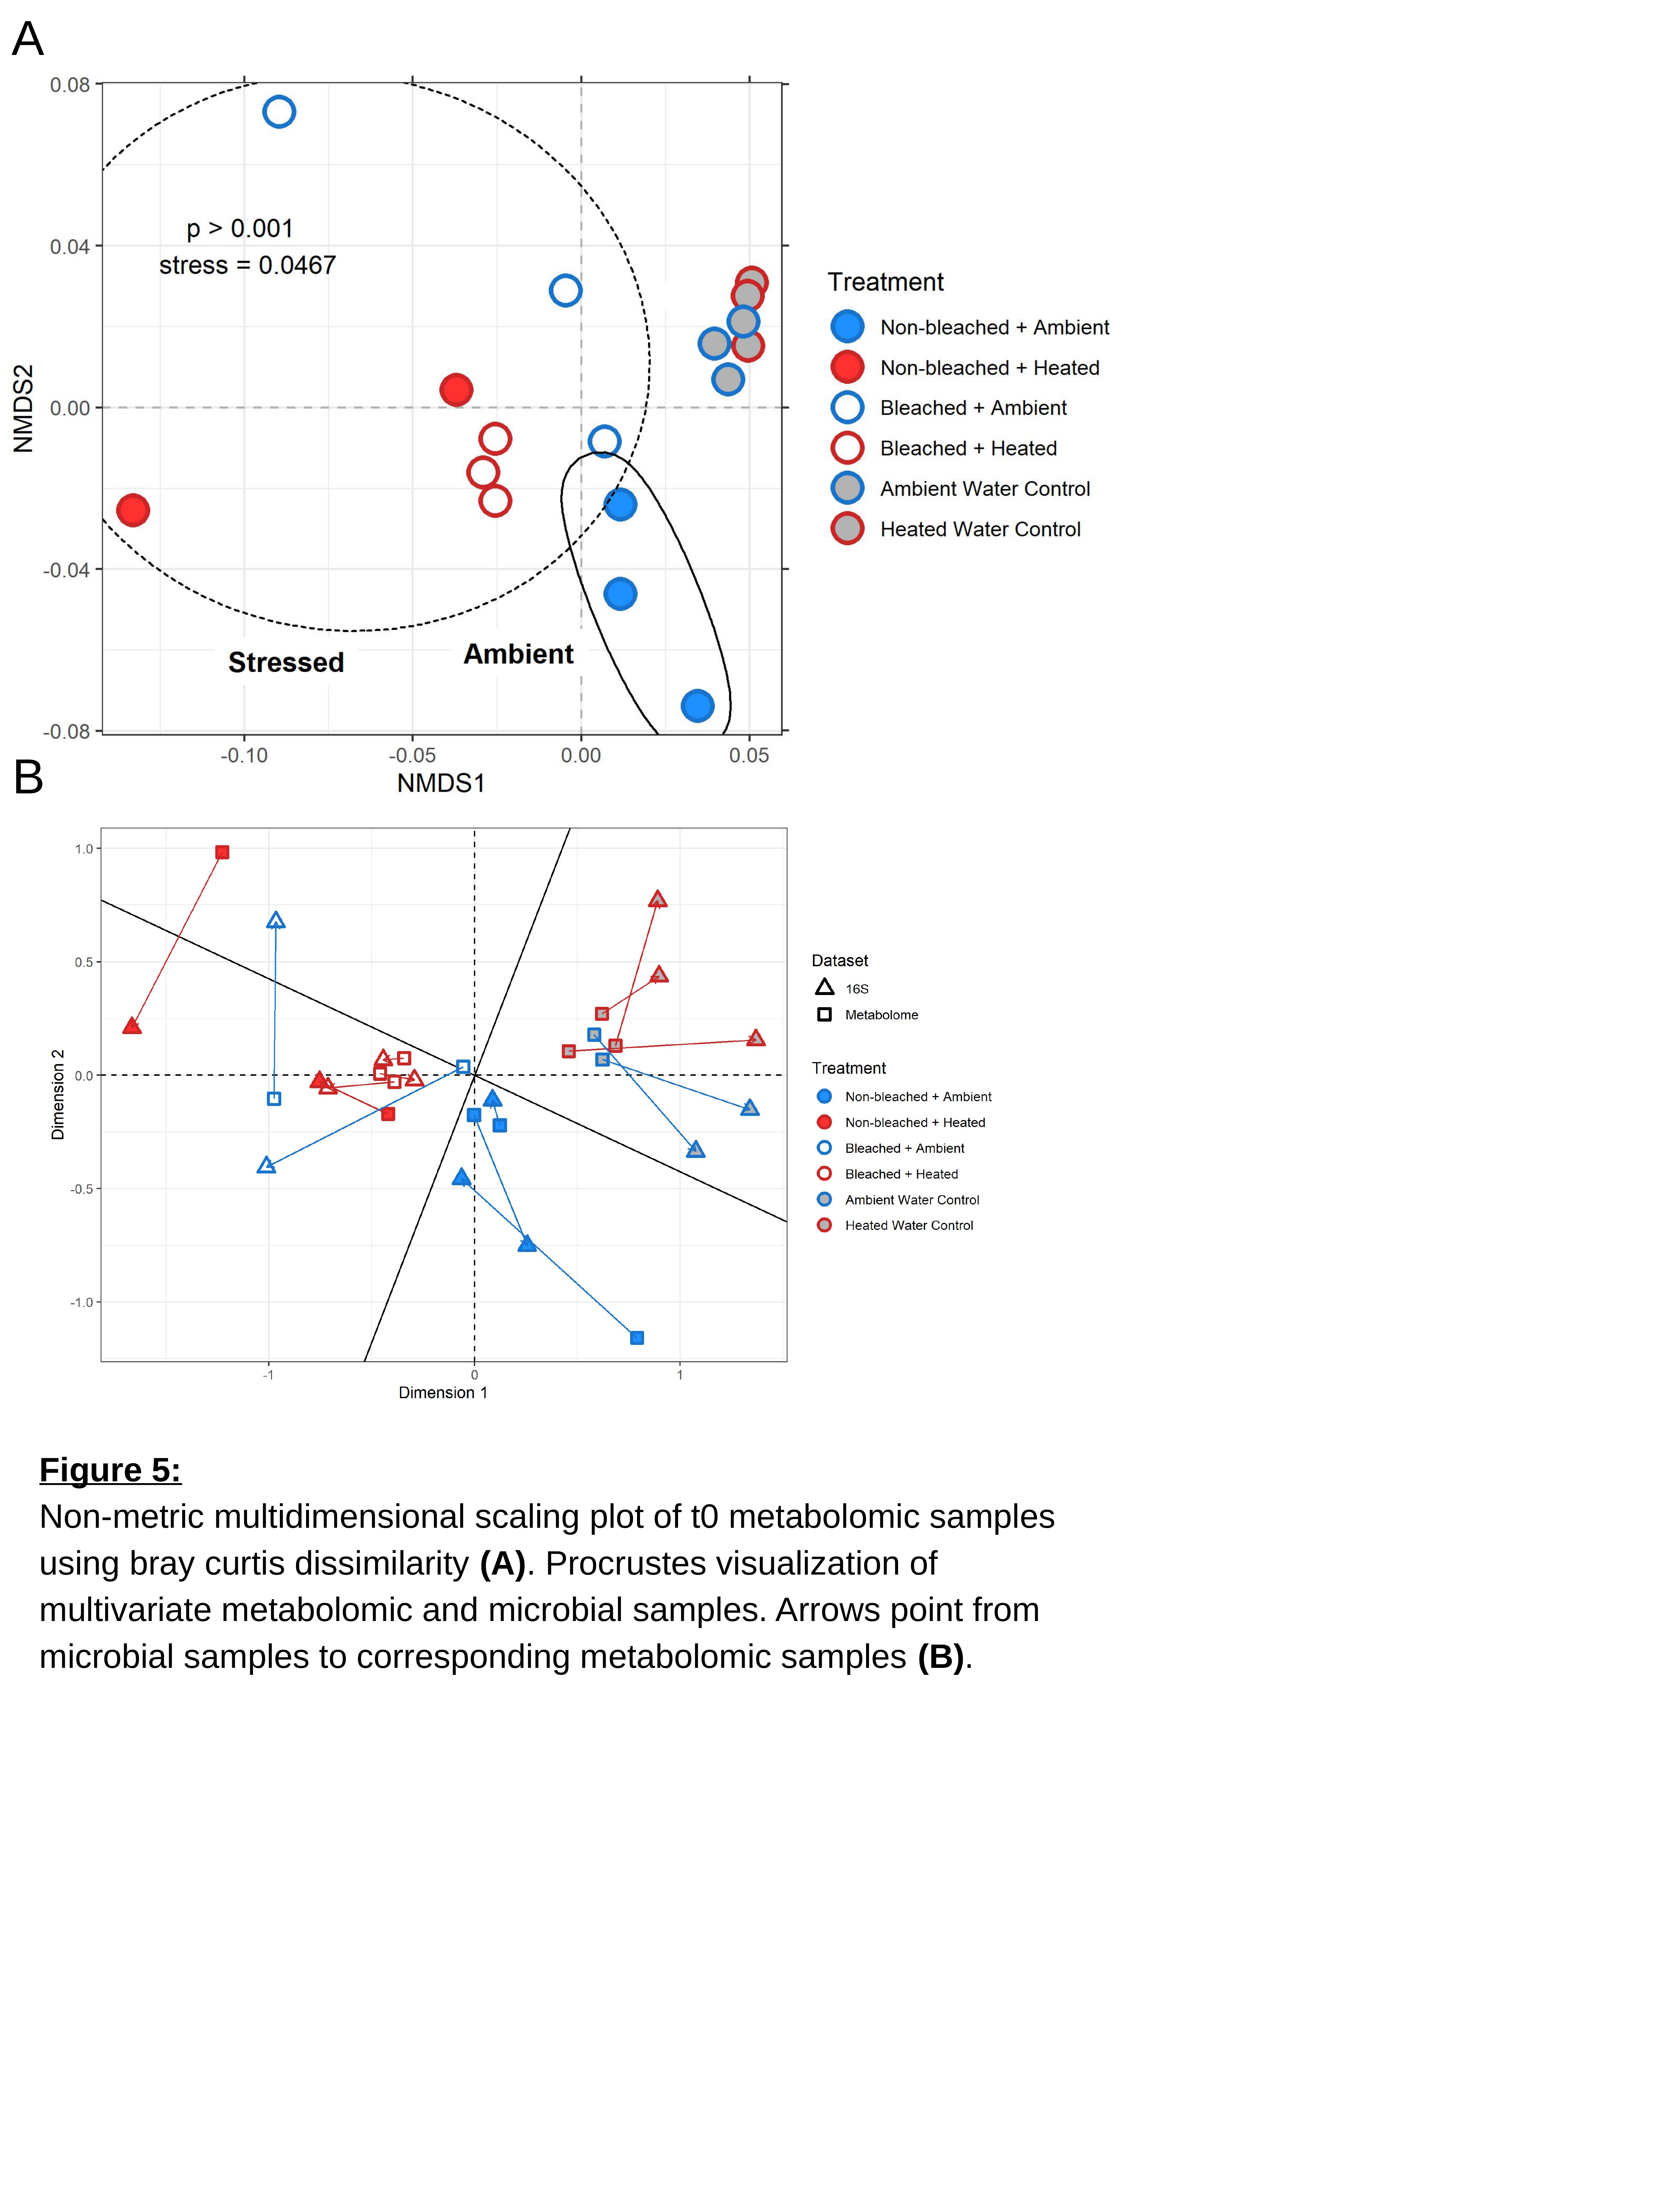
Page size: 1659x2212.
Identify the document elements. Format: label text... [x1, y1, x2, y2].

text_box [0, 49, 1135, 1409]
text_box Figure 5: Non-metric multidimensional scaling plot of t0 metabolomic samples using bray curtis dissimilarity (A). Procrustes visualization of multivariate metabolomic and microbial samples. Arrows point from microbial samples to corresponding metabolomic samples (B). [0, 1413, 1135, 1714]
text_box A [6, 3, 80, 47]
